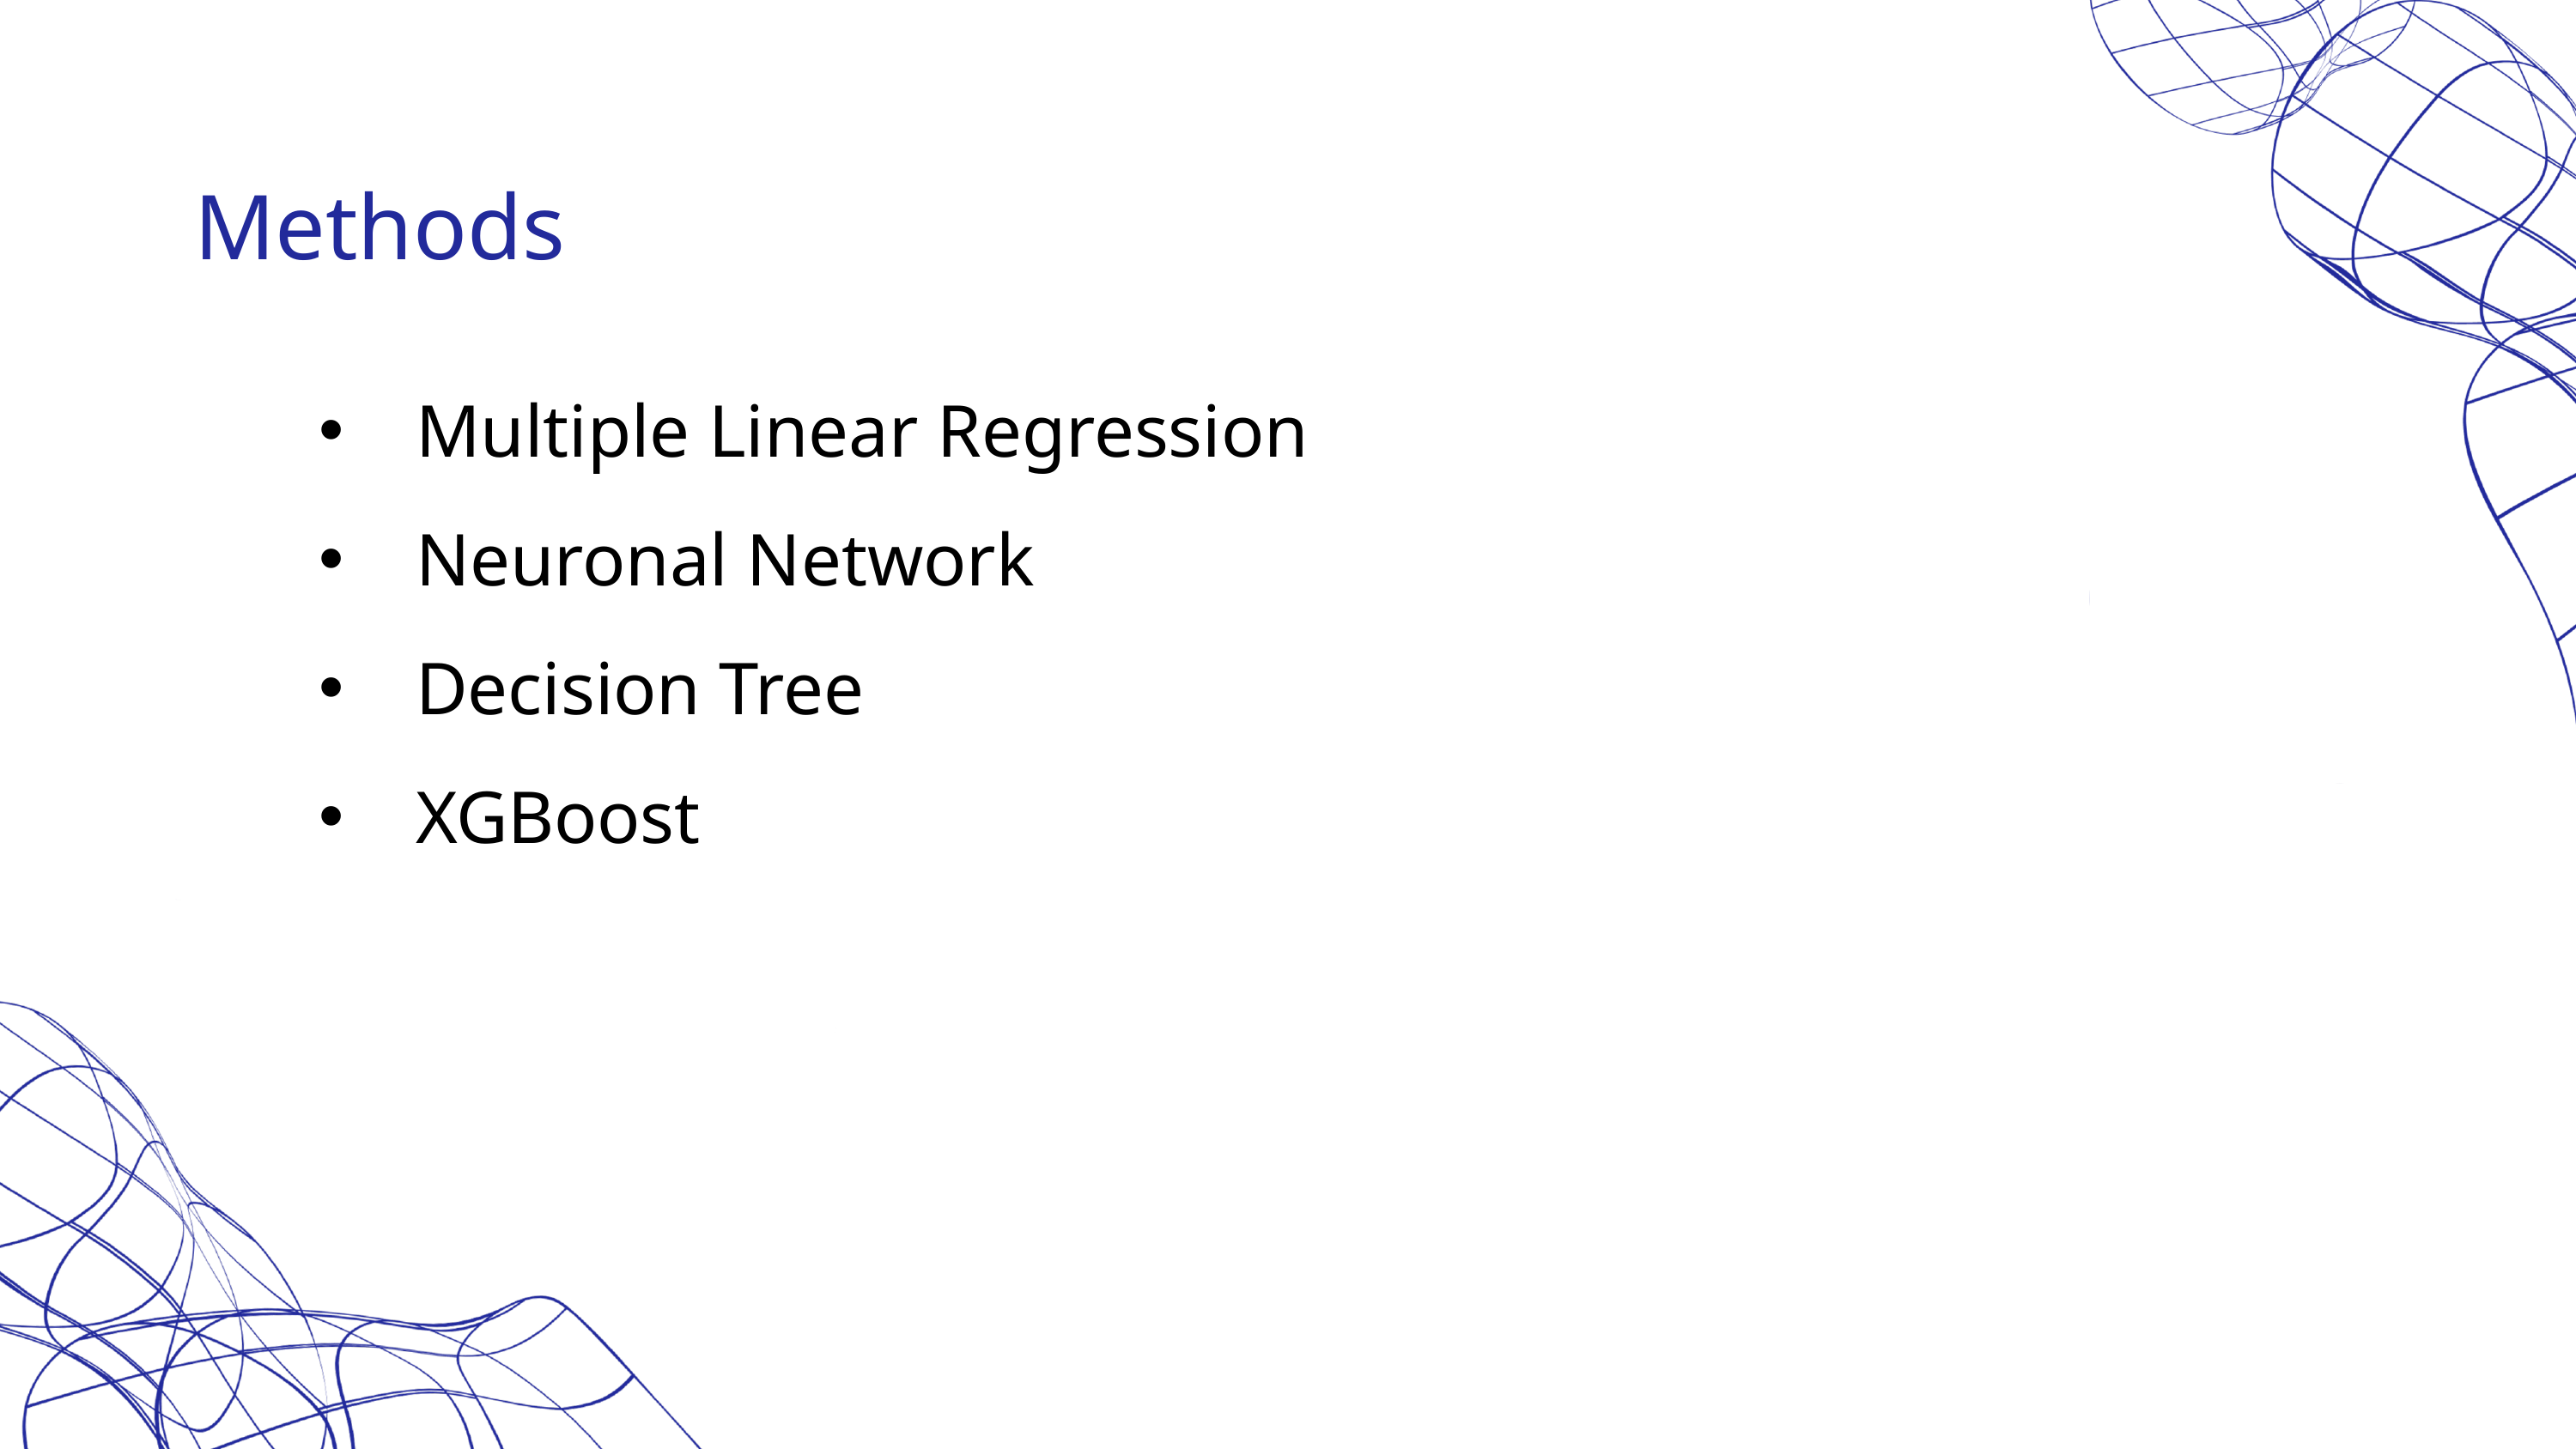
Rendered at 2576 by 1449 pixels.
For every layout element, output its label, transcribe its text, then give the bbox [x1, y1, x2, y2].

picture [2088, 0, 2576, 784]
picture [0, 894, 833, 1449]
text_box Multiple Linear Regression Neuronal Network Decision Tree XGBoost [306, 336, 2532, 1079]
text_box Methods [194, 152, 2084, 278]
